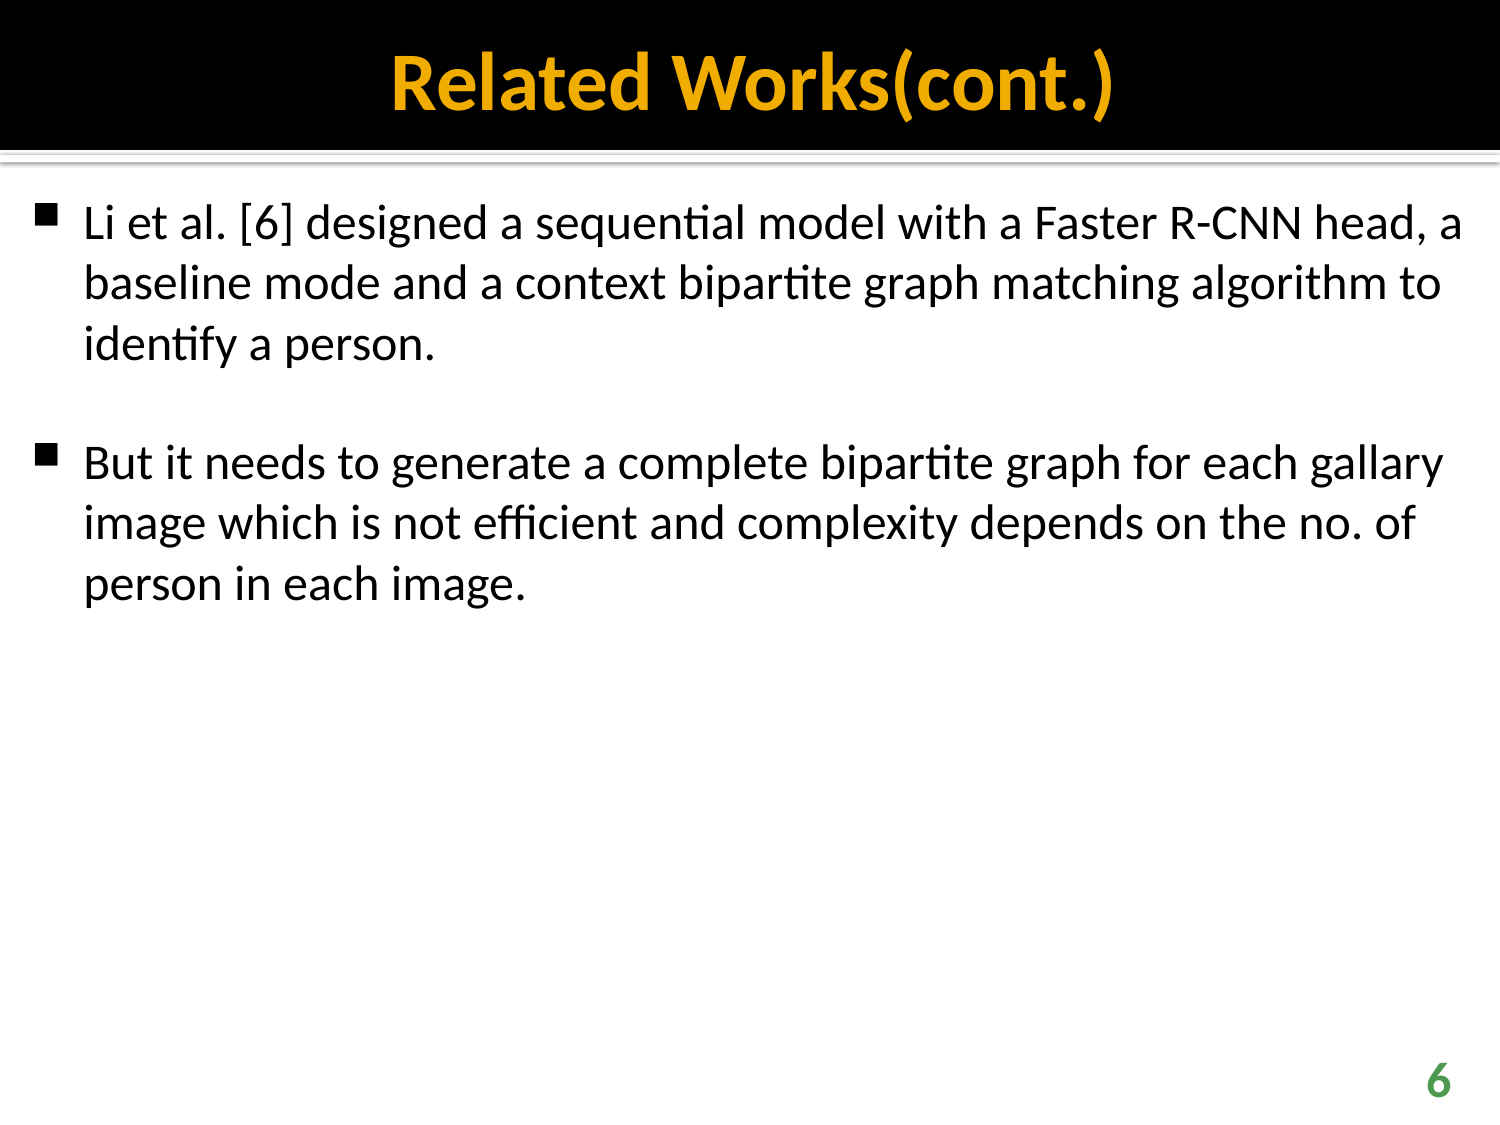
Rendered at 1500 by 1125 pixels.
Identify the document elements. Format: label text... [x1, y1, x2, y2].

title Related Works(cont.) [75, 12, 1425, 143]
slide_number 6 [1345, 1062, 1467, 1108]
list Li et al. [6] designed a sequential model with a Faster R-CNN head, a baseline mode and a context bipartite graph matching algorithm to identify a person. But it needs to generate a complete bipartite graph for each gallary image which is not efficient and complexity depends on the no. of person in each image. [2, 174, 1500, 1125]
